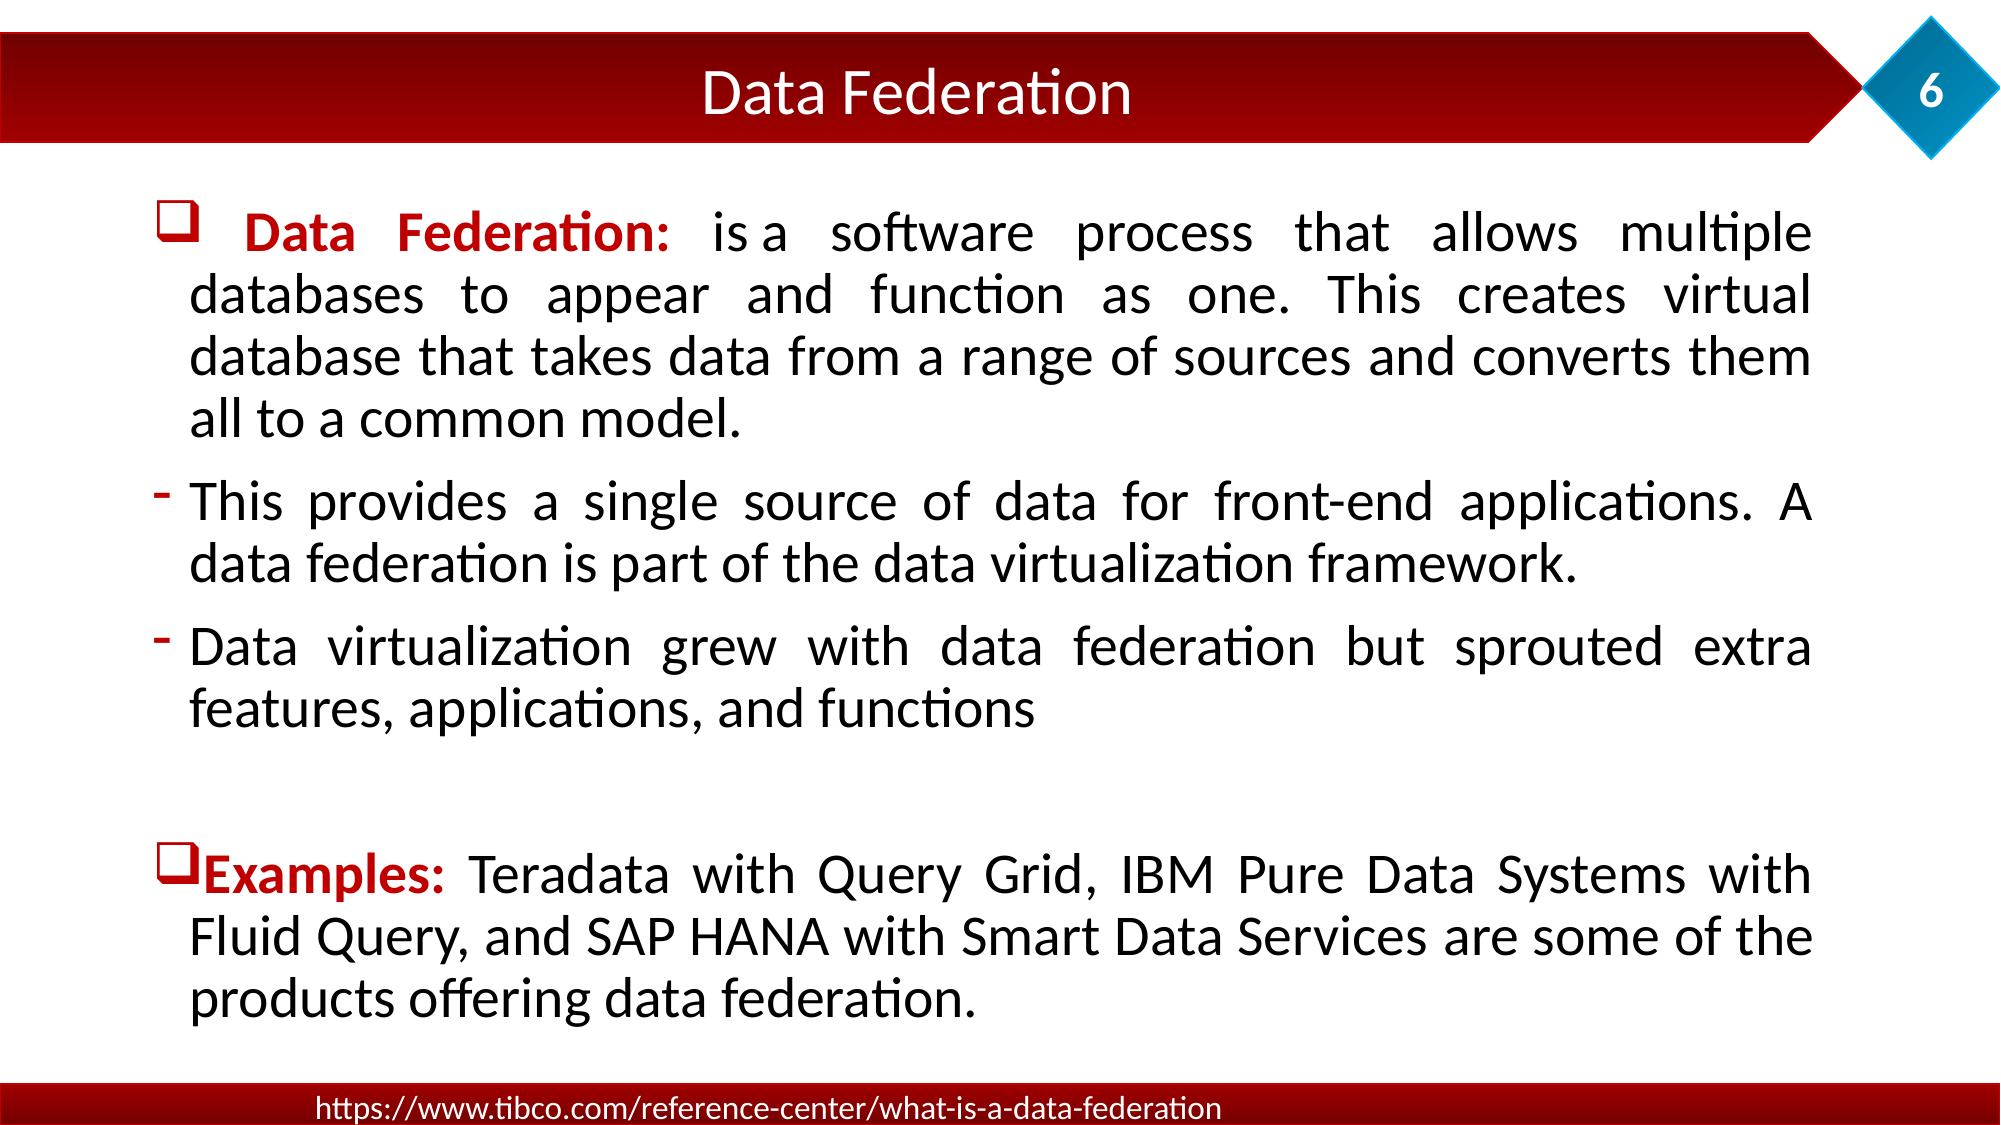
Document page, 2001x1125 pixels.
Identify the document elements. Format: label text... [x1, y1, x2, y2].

text_box Data Federation [0, 32, 1862, 143]
text_box 6 [1860, 15, 2000, 161]
text_box https://www.tibco.com/reference-center/what-is-a-data-federation [0, 1083, 2000, 1125]
list Data Federation: is a software process that allows multiple databases to appear and function as one. This creates virtual database that takes data from a range of sources and converts them all to a common model. This provides a single source of data for front-end applications. A data federation is part of the data virtualization framework. Data virtualization grew with data federation but sprouted extra features, applications, and functions Examples: Teradata with Query Grid, IBM Pure Data Systems with Fluid Query, and SAP HANA with Smart Data Services are some of the products offering data federation. [137, 193, 1830, 1046]
